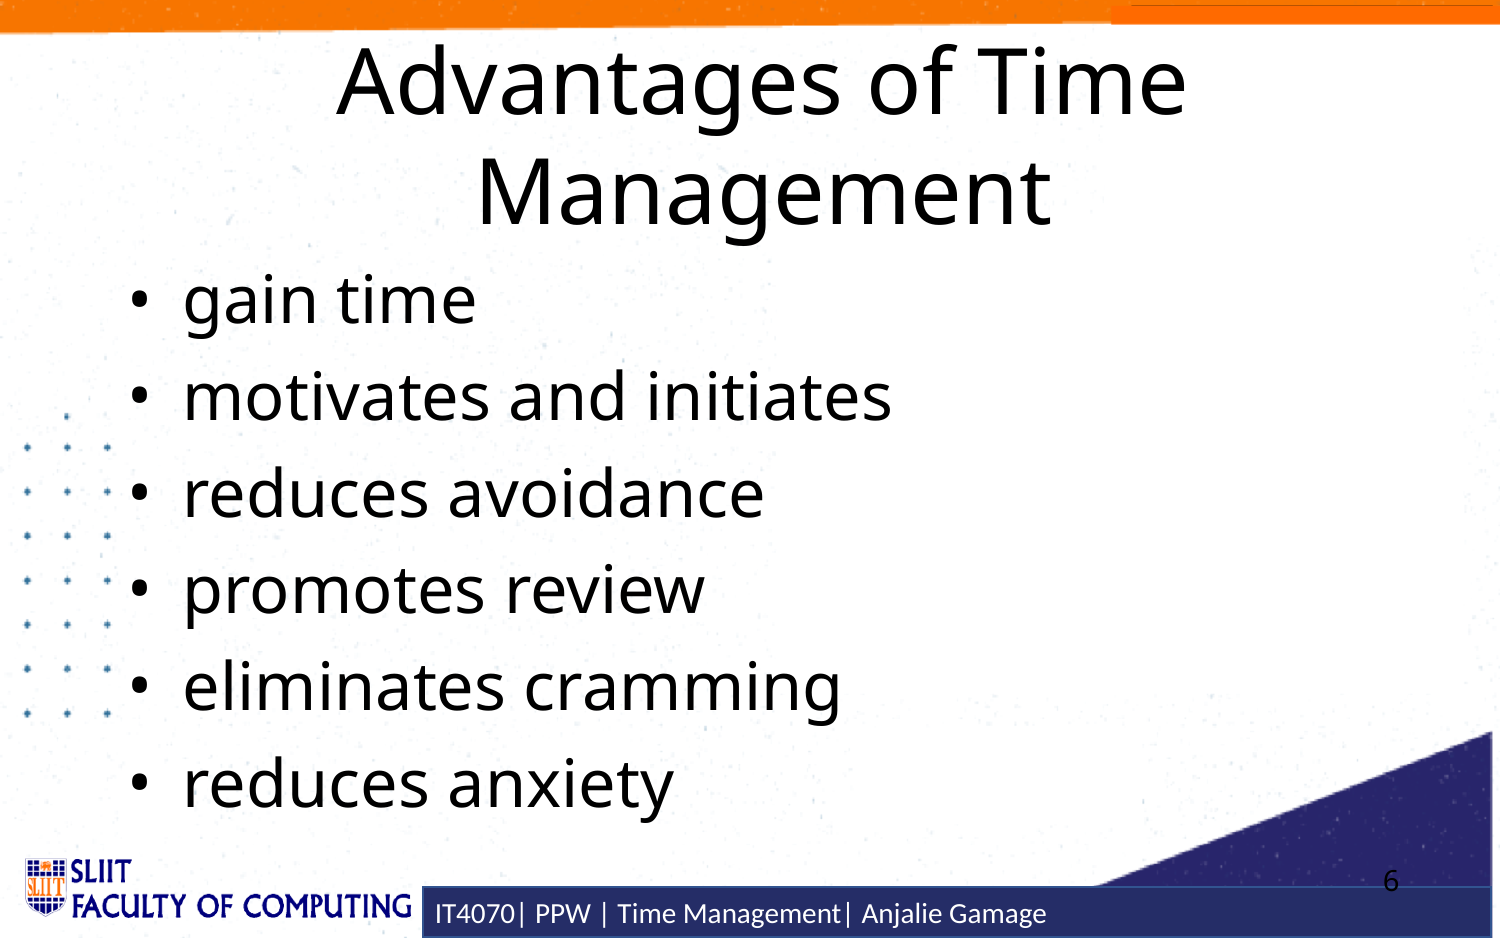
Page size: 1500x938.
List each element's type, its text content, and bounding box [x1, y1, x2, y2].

picture [0, 0, 1500, 938]
text_box gain time motivates and initiates reduces avoidance promotes review eliminates cramming reduces anxiety [112, 249, 1375, 824]
text_box 6 [1102, 854, 1415, 917]
text_box Advantages of Time Management [112, 31, 1415, 250]
